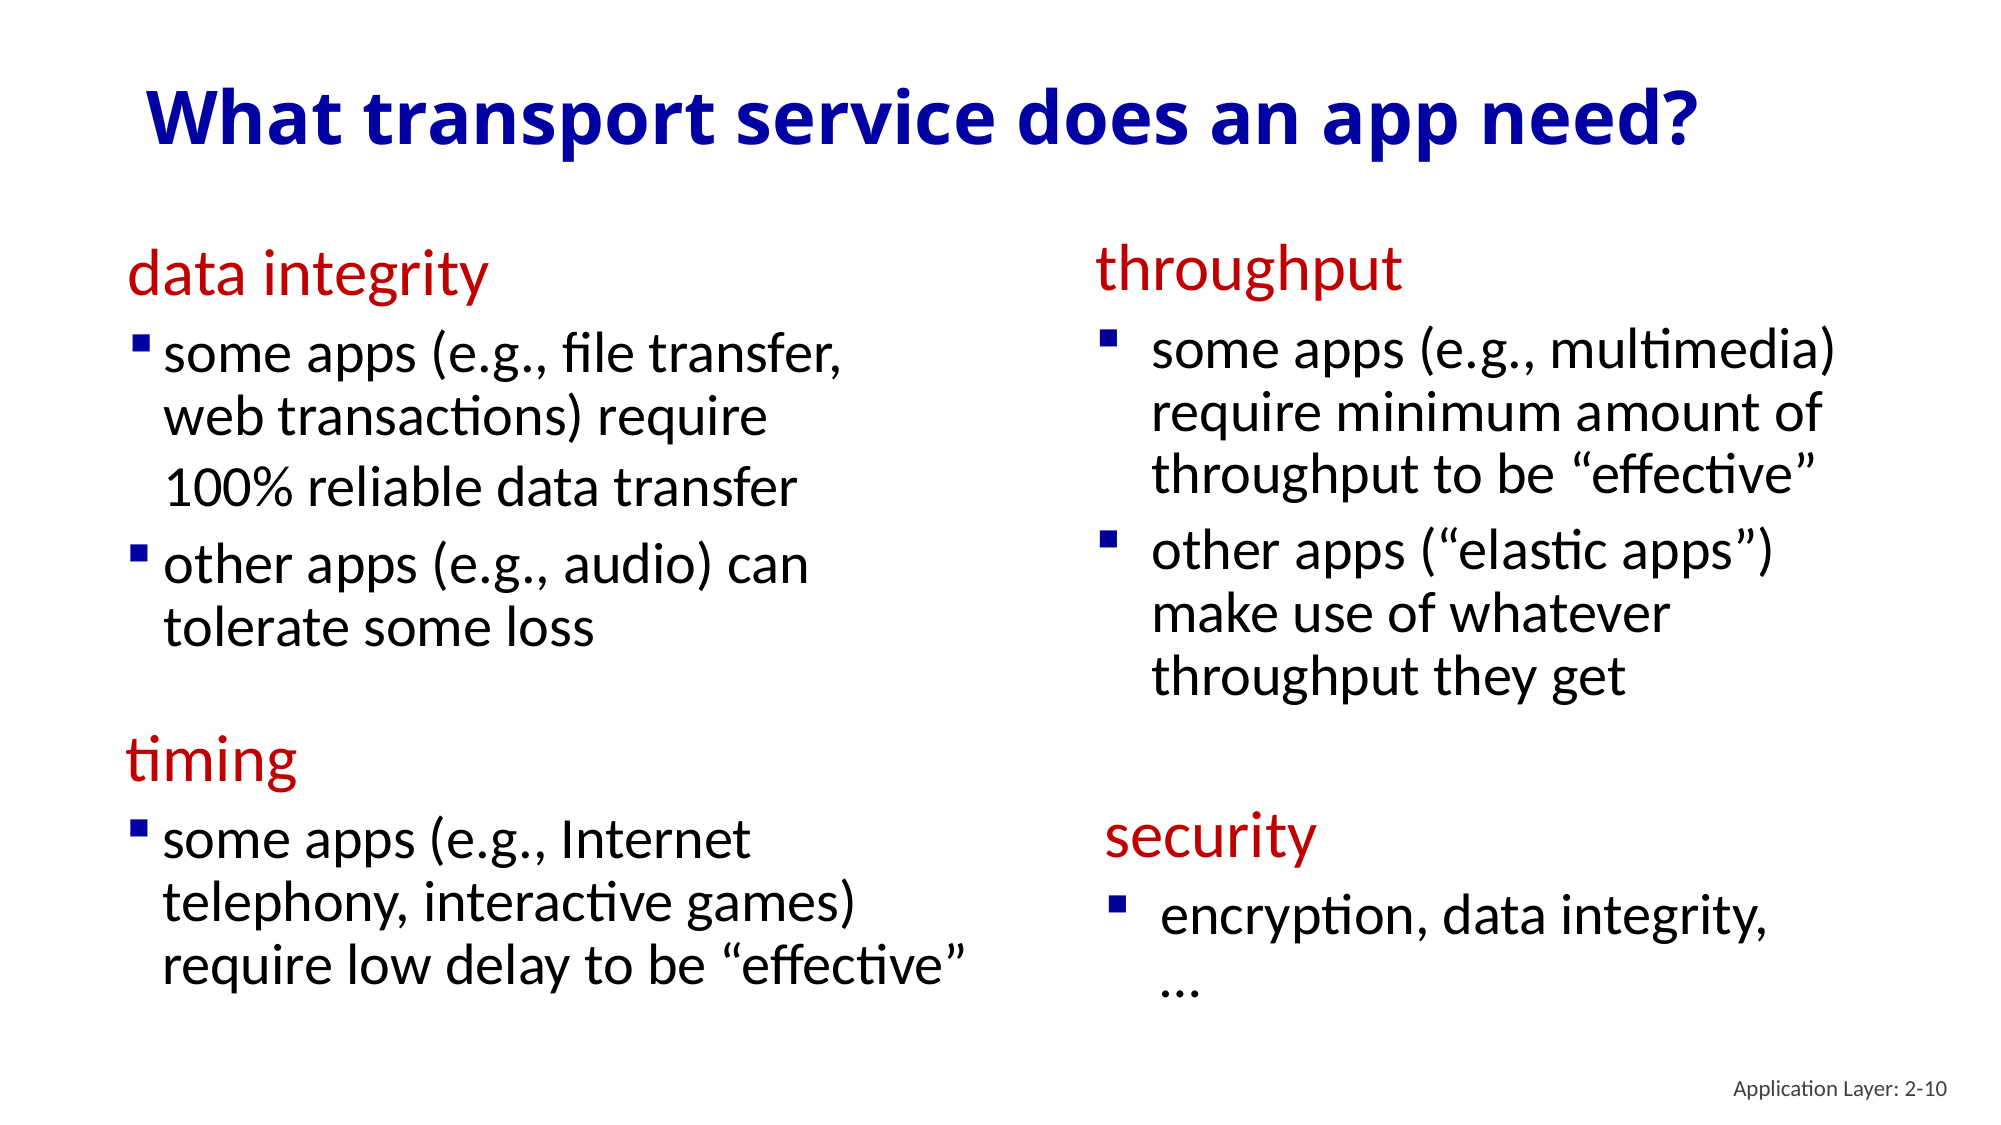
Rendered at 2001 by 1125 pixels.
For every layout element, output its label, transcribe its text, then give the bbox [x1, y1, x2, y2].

text_box timing some apps (e.g., Internet telephony, interactive games) require low delay to be “effective” [89, 716, 1004, 1117]
text_box data integrity some apps (e.g., file transfer, web transactions) require 100% reliable data transfer other apps (e.g., audio) can tolerate some loss [110, 230, 927, 690]
text_box security encryption, data integrity, … [1089, 792, 1833, 1001]
slide_number Application Layer: 2-10 [1512, 1056, 1963, 1117]
text_box throughput some apps (e.g., multimedia) require minimum amount of throughput to be “effective” other apps (“elastic apps”) make use of whatever throughput they get [1080, 225, 1897, 778]
title What transport service does an app need? [131, 47, 1856, 195]
